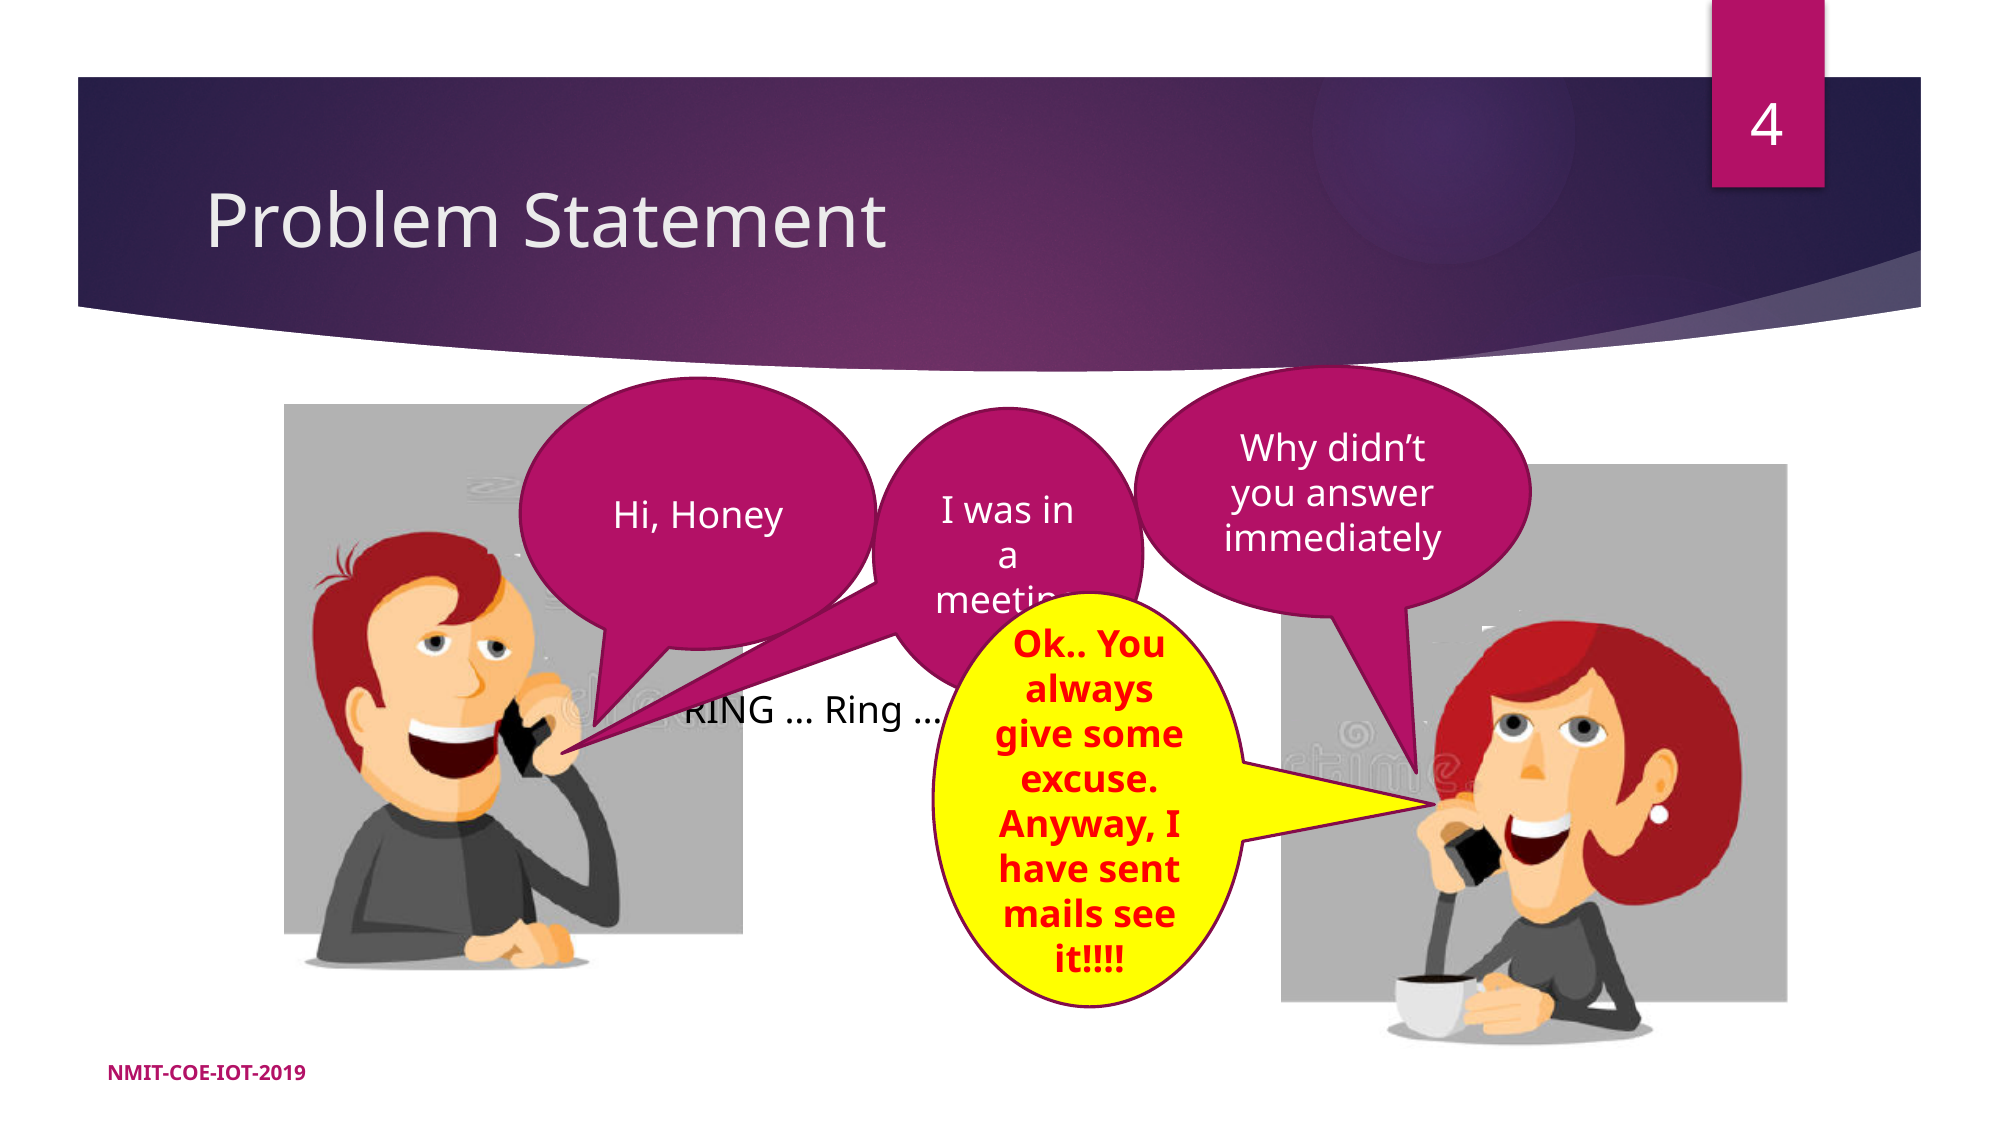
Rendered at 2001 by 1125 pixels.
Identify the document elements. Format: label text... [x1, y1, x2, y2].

text_box I was in a meeting [748, 406, 1145, 689]
picture [283, 403, 743, 972]
text_box Why didn’t you answer immediately [1133, 364, 1527, 613]
text_box Ok.. You always give some excuse. Anyway, I have sent mails see it!!!! [931, 590, 1274, 1009]
title Problem Statement [189, 159, 1627, 276]
slide_number 4 [1698, 48, 1836, 175]
text_box RING … Ring … Ring [748, 678, 955, 738]
text_box Hi, Honey [593, 376, 878, 646]
footer NMIT-COE-IOT-2019 [92, 1048, 726, 1099]
picture [1280, 464, 1789, 1049]
